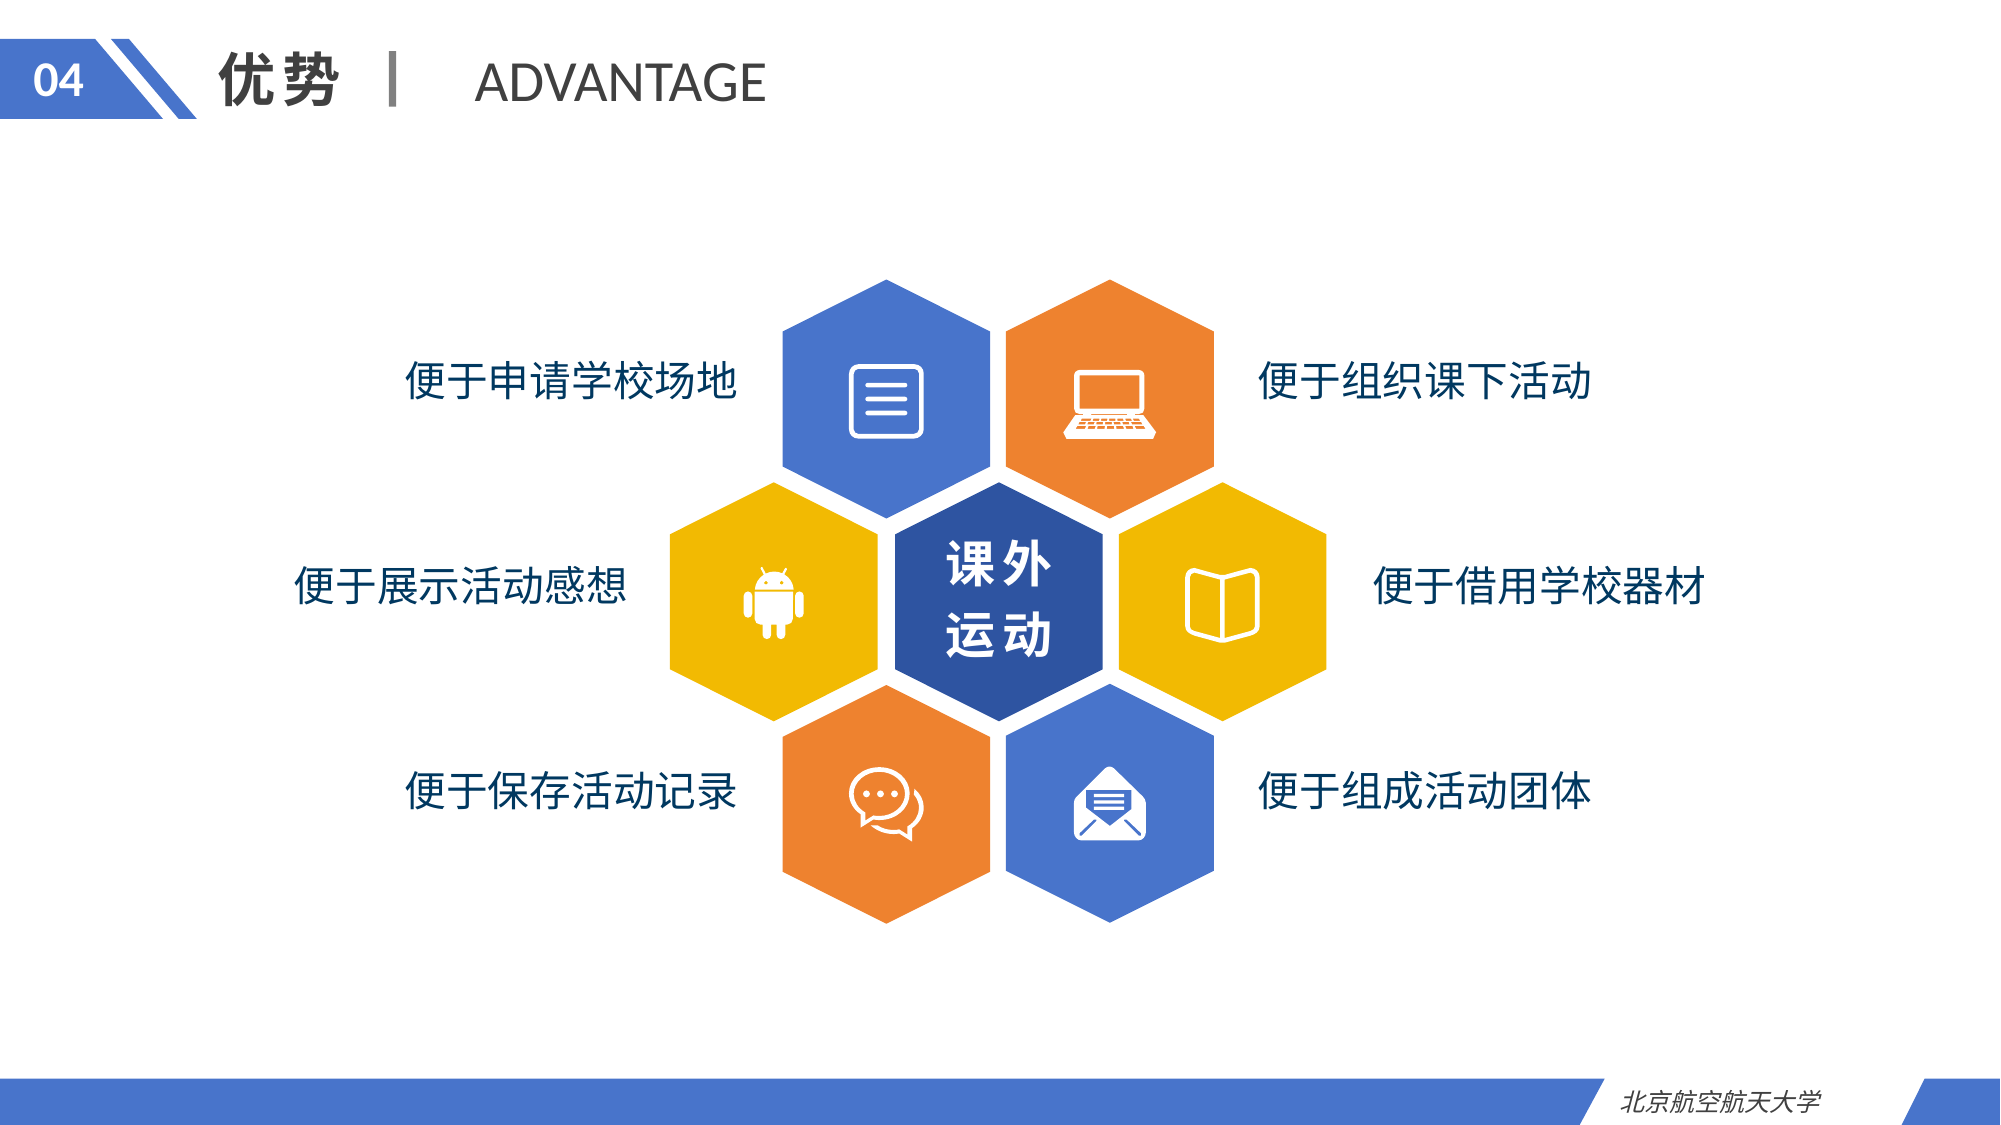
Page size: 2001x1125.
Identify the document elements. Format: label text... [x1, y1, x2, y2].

text_box 优势 [203, 36, 459, 121]
text_box 便于组织课下活动 [1242, 332, 1742, 464]
text_box [388, 50, 397, 108]
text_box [669, 481, 879, 722]
text_box ADVANTAGE [459, 35, 783, 121]
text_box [782, 684, 991, 925]
text_box 便于保存活动记录 [253, 741, 754, 873]
text_box 课外 运动 [894, 481, 1104, 723]
text_box 便于展示活动感想 [142, 536, 643, 668]
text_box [782, 278, 991, 520]
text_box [1118, 481, 1327, 722]
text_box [0, 1078, 2000, 1125]
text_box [1005, 278, 1215, 520]
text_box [0, 38, 198, 120]
text_box 便于申请学校场地 [253, 332, 754, 464]
text_box 便于组成活动团体 [1242, 741, 1742, 873]
text_box 便于借用学校器材 [1357, 536, 1857, 668]
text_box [1005, 683, 1215, 924]
